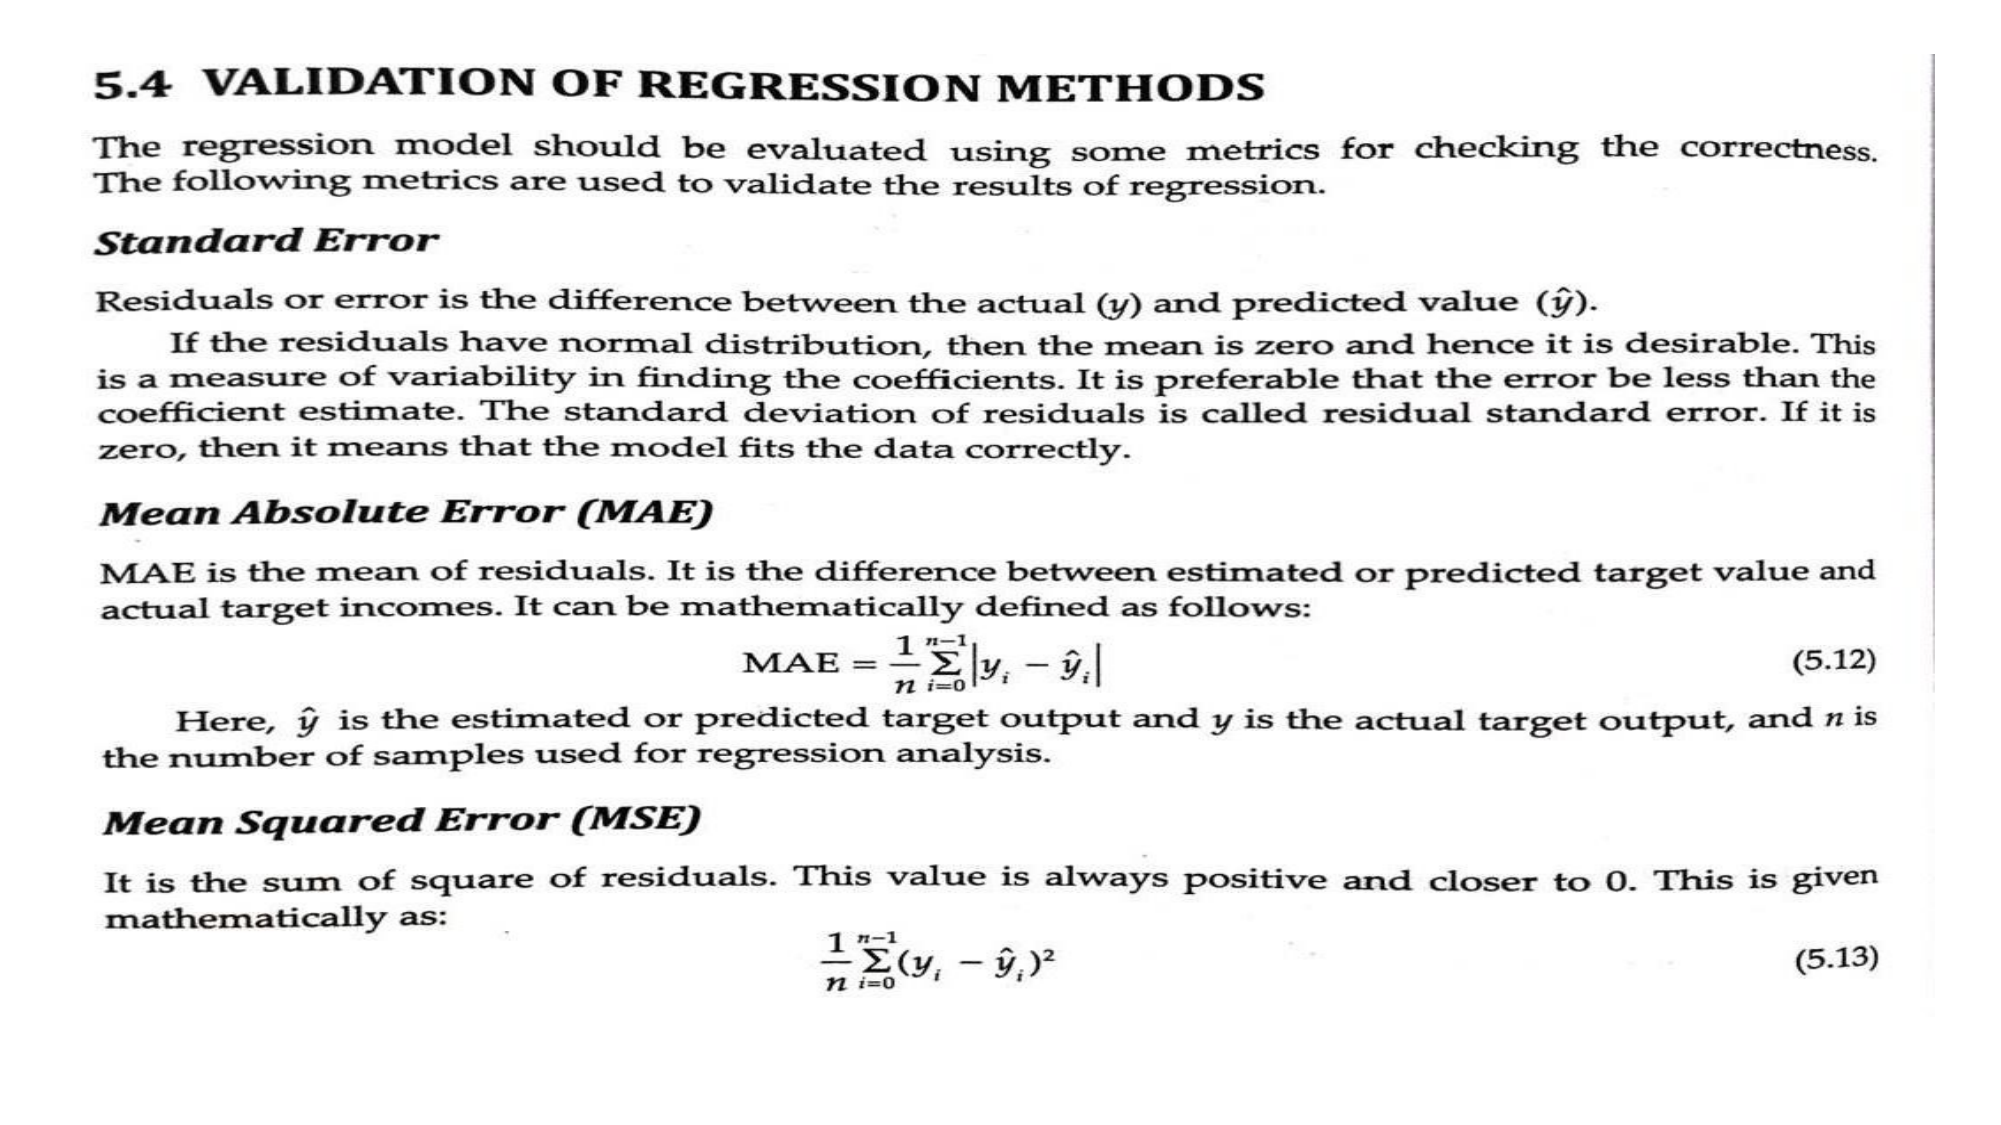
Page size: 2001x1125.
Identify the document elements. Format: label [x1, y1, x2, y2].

picture [81, 54, 1935, 1017]
